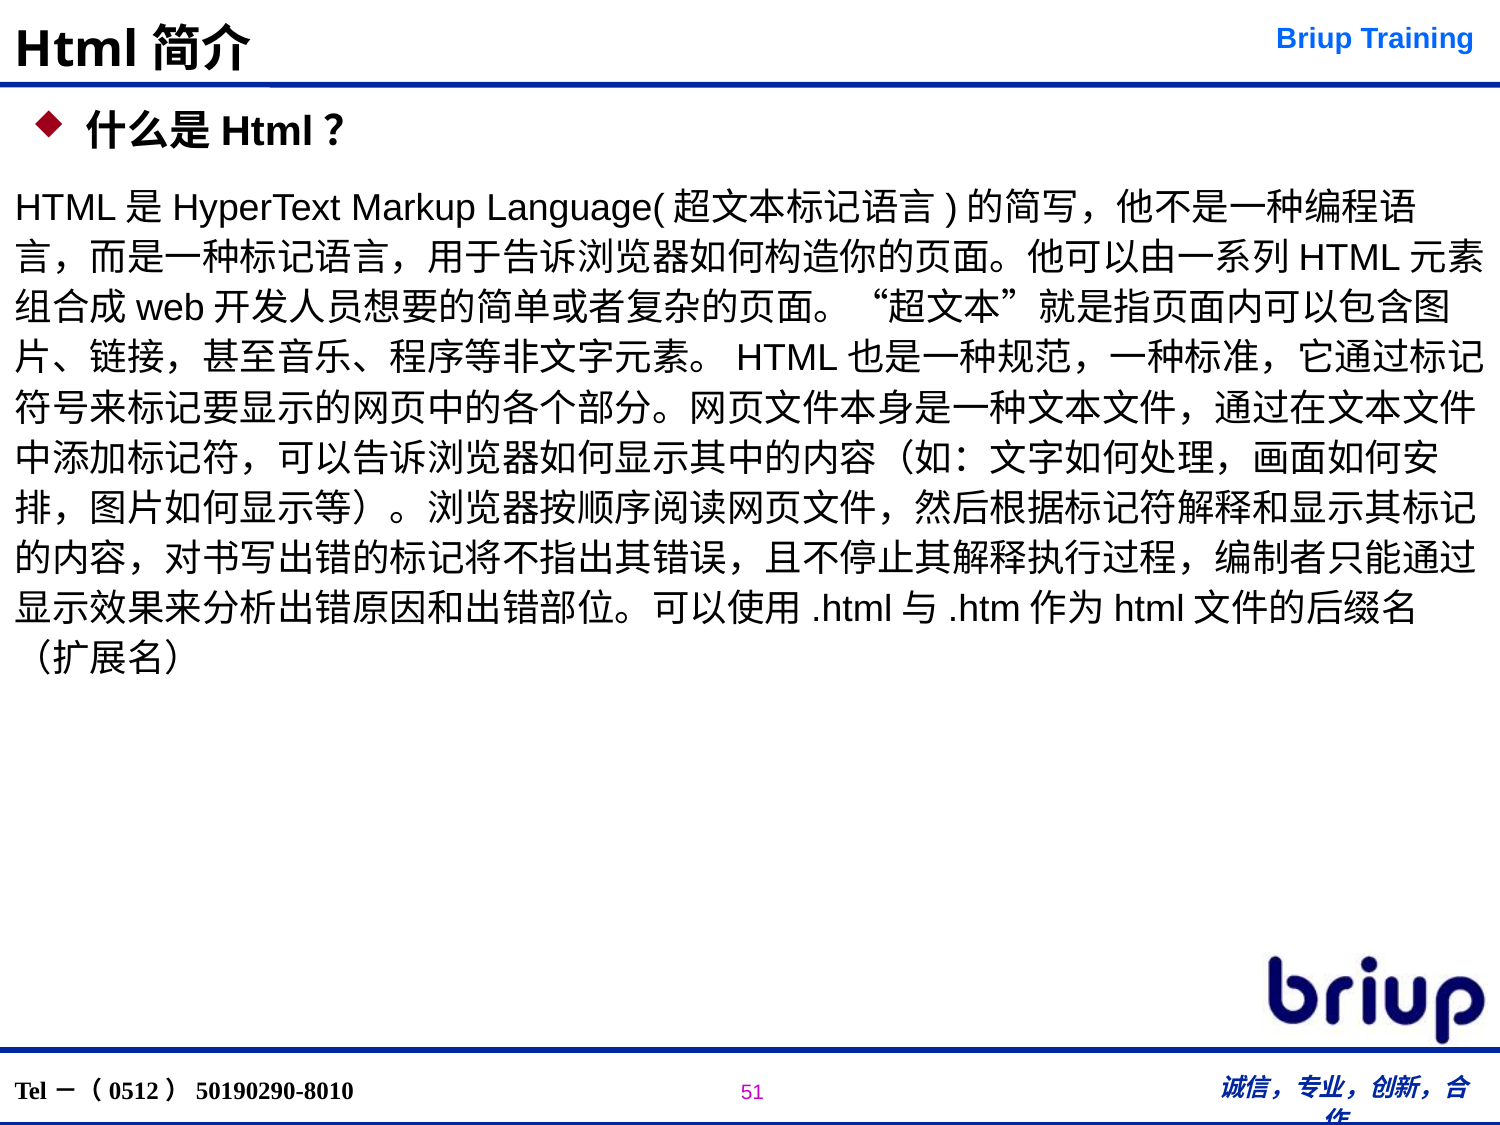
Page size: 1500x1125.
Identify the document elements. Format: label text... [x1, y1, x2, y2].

title Html简介 [0, 0, 1251, 85]
list 什么是Html？ HTML是HyperText Markup Language(超文本标记语言)的简写，他不是一种编程语言，而是一种标记语言，用于告诉浏览器如何构造你的页面。他可以由一系列HTML元素组合成web开发人员想要的简单或者复杂的页面。“超文本”就是指页面内可以包含图片、链接，甚至音乐、程序等非文字元素。HTML也是一种规范，一种标准，它通过标记符号来标记要显示的网页中的各个部分。网页文件本身是一种文本文件，通过在文本文件中添加标记符，可以告诉浏览器如何显示其中的内容（如：文字如何处理，画面如何安排，图片如何显示等）。浏览器按顺序阅读网页文件，然后根据标记符解释和显示其标记的内容，对书写出错的标记将不指出其错误，且不停止其解释执行过程，编制者只能通过显示效果来分析出错原因和出错部位。可以使用.html与.htm作为html文件的后缀名（扩展名） [0, 96, 1500, 1053]
